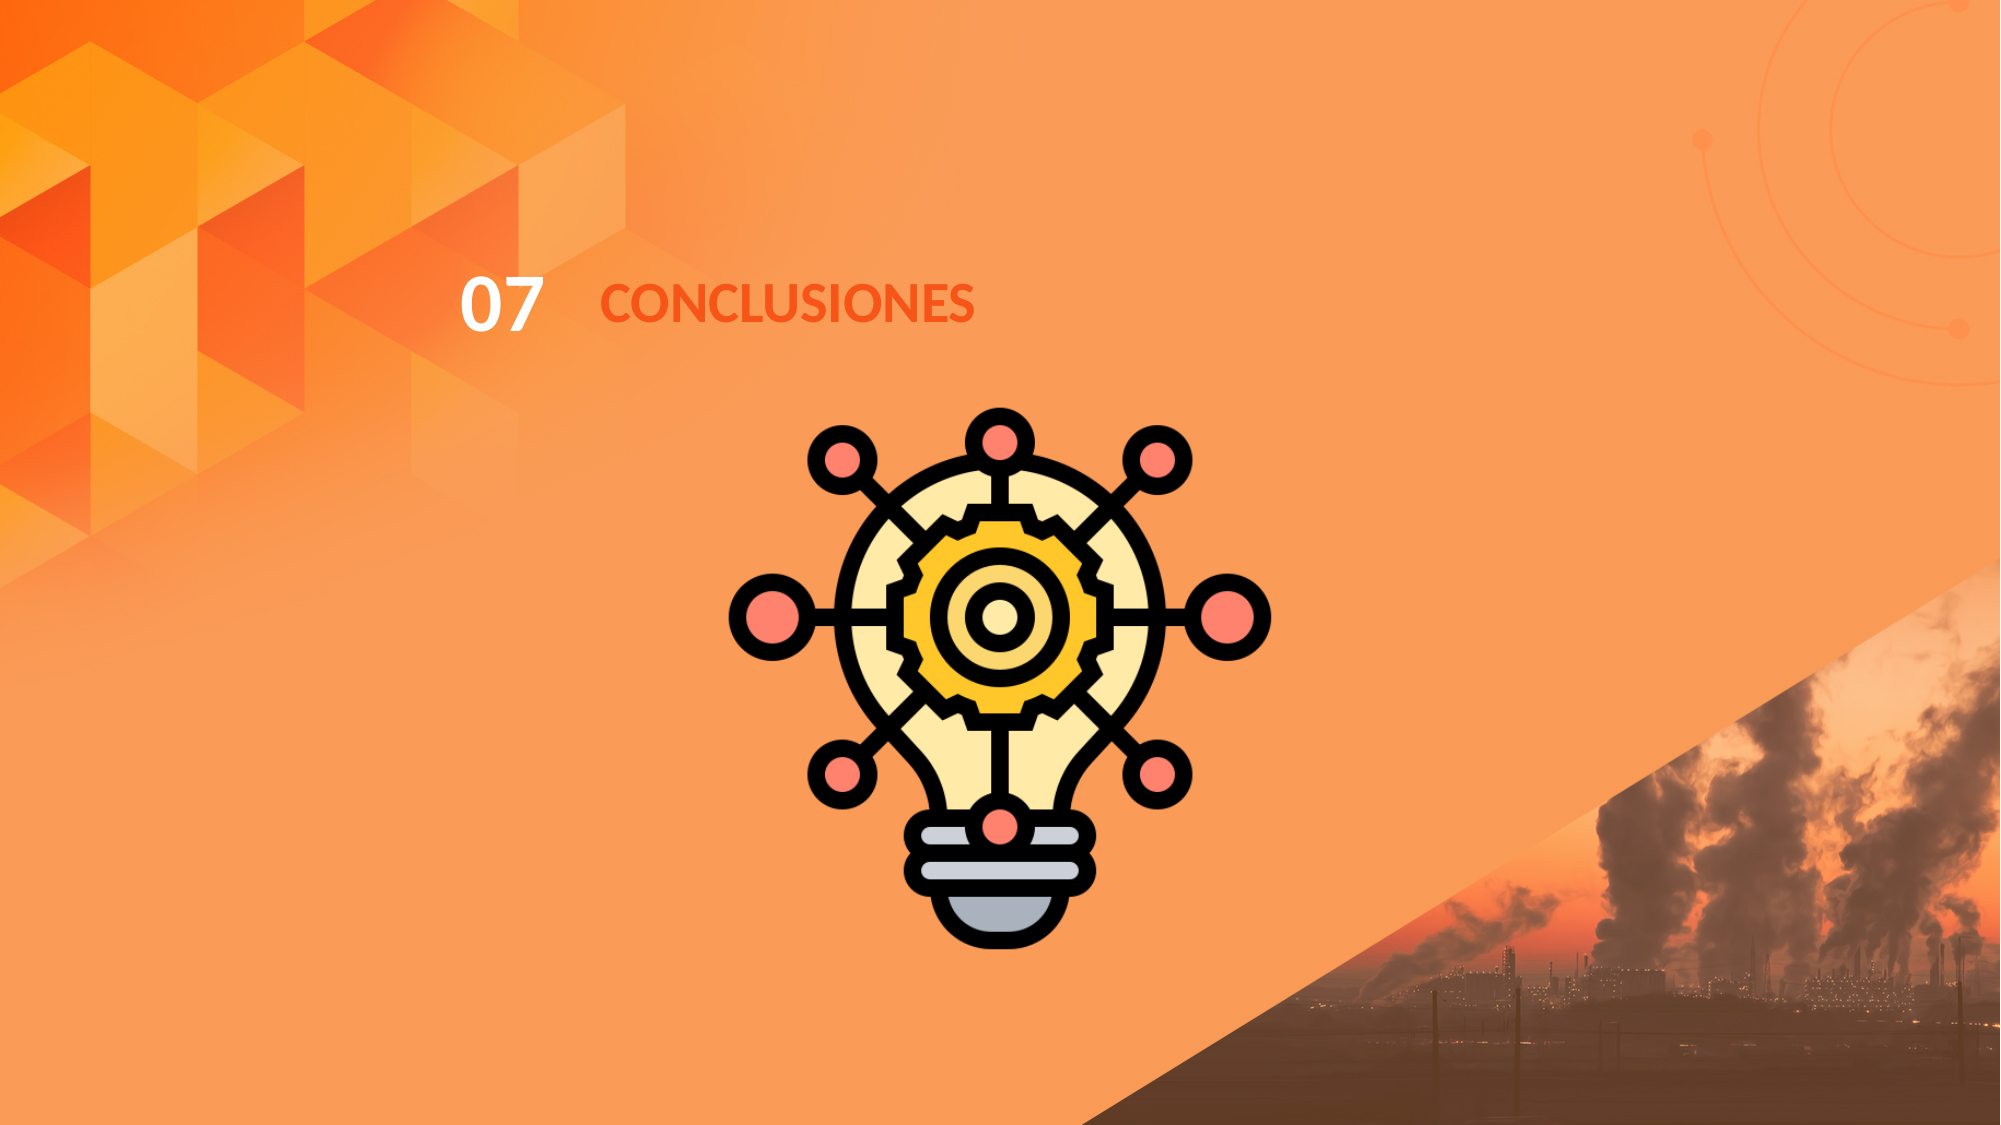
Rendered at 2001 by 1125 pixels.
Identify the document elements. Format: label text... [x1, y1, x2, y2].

text_box Conclusiones [585, 256, 1622, 342]
picture [0, 0, 2000, 1125]
text_box 07 [426, 240, 580, 356]
